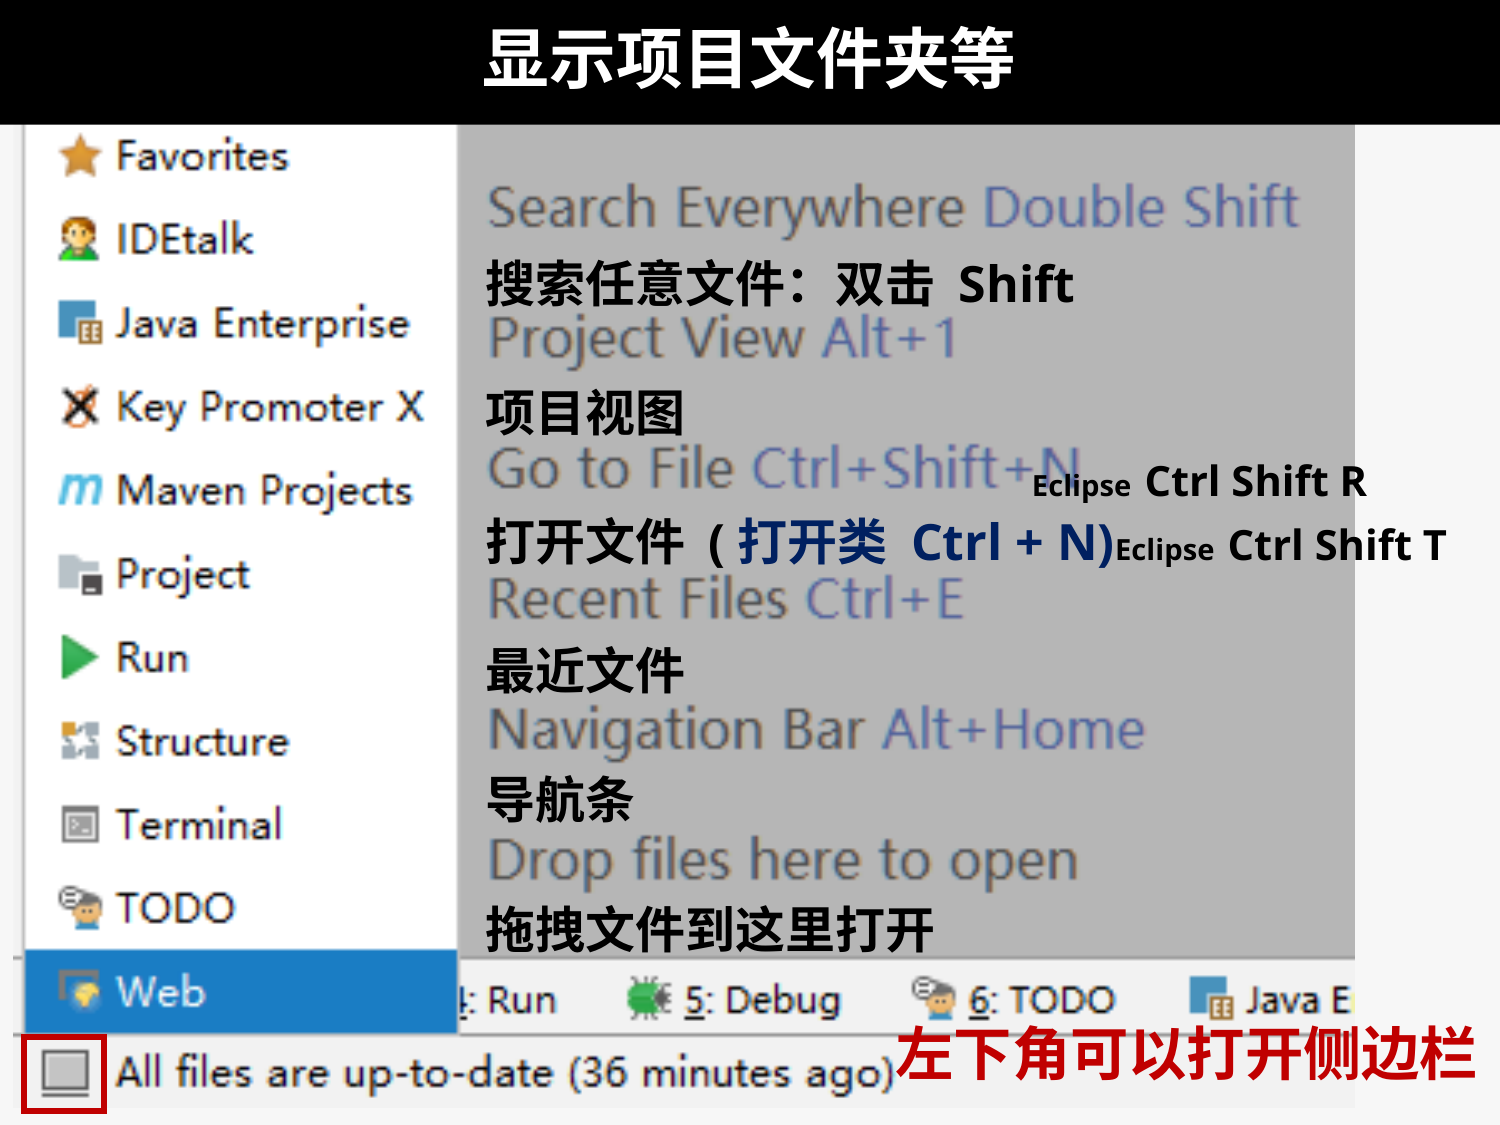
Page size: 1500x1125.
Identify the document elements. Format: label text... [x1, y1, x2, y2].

text_box 搜索任意文件：双击 Shift 项目视图 Eclipse Ctrl Shift R 打开文件 (打开类 Ctrl + N)Eclipse Ctrl Shift T 最近文件 导航条 拖拽文件到这里打开 左下角可以打开侧边栏 [470, 133, 1494, 1125]
title 显示项目文件夹等 [0, 0, 1500, 125]
text_box [23, 1108, 105, 1112]
picture [13, 121, 1355, 1108]
